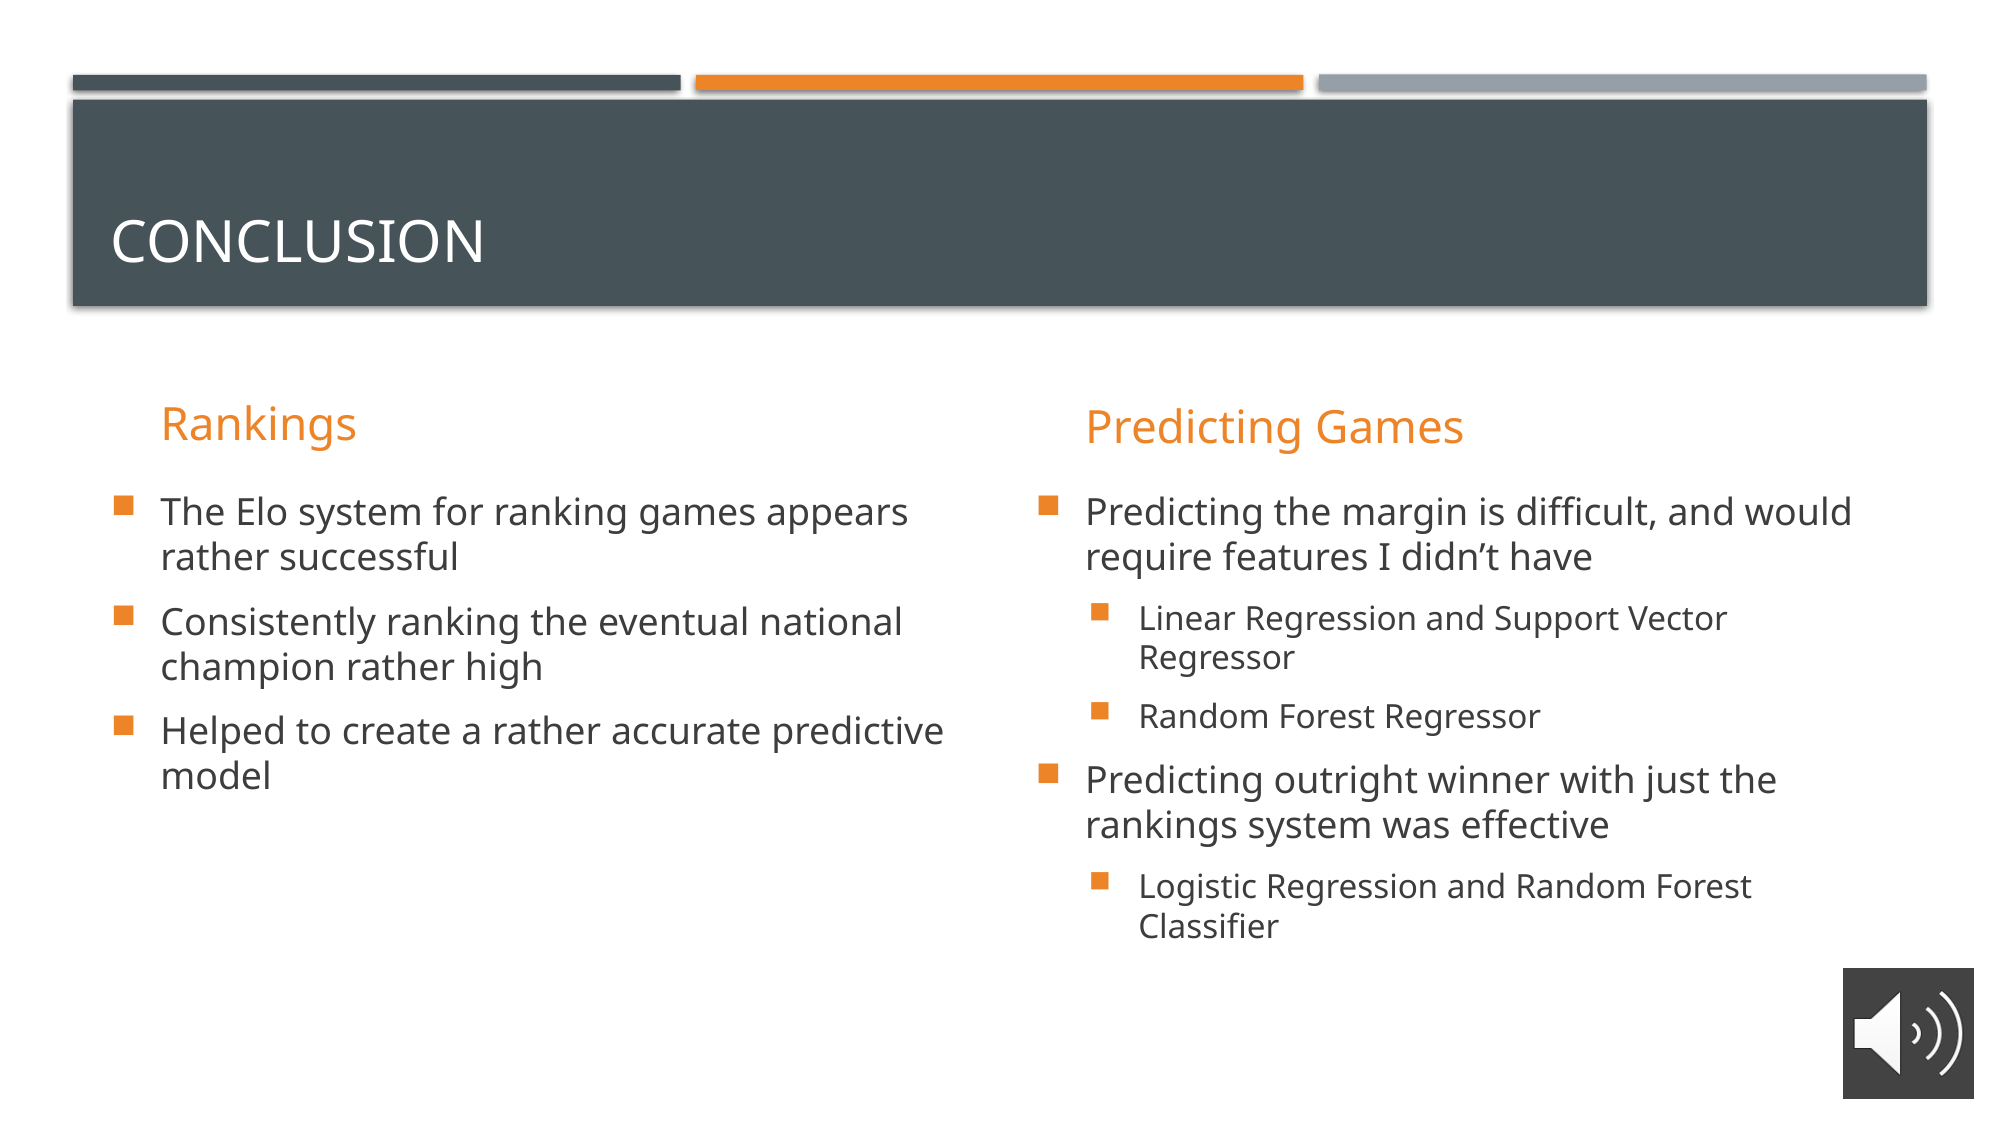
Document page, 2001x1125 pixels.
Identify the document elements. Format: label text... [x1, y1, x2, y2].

list Predicting the margin is difficult, and would require features I didn’t have Linear Regression and Support Vector Regressor Random Forest Regressor Predicting outright winner with just the rankings system was effective Logistic Regression and Random Forest Classifier [1019, 479, 1905, 962]
list Rankings [145, 369, 980, 458]
list The Elo system for ranking games appears rather successful Consistently ranking the eventual national champion rather high Helped to create a rather accurate predictive model [95, 479, 980, 962]
list Predicting Games [1070, 369, 1905, 460]
picture [1841, 966, 1976, 1101]
title Conclusion [95, 119, 1905, 282]
